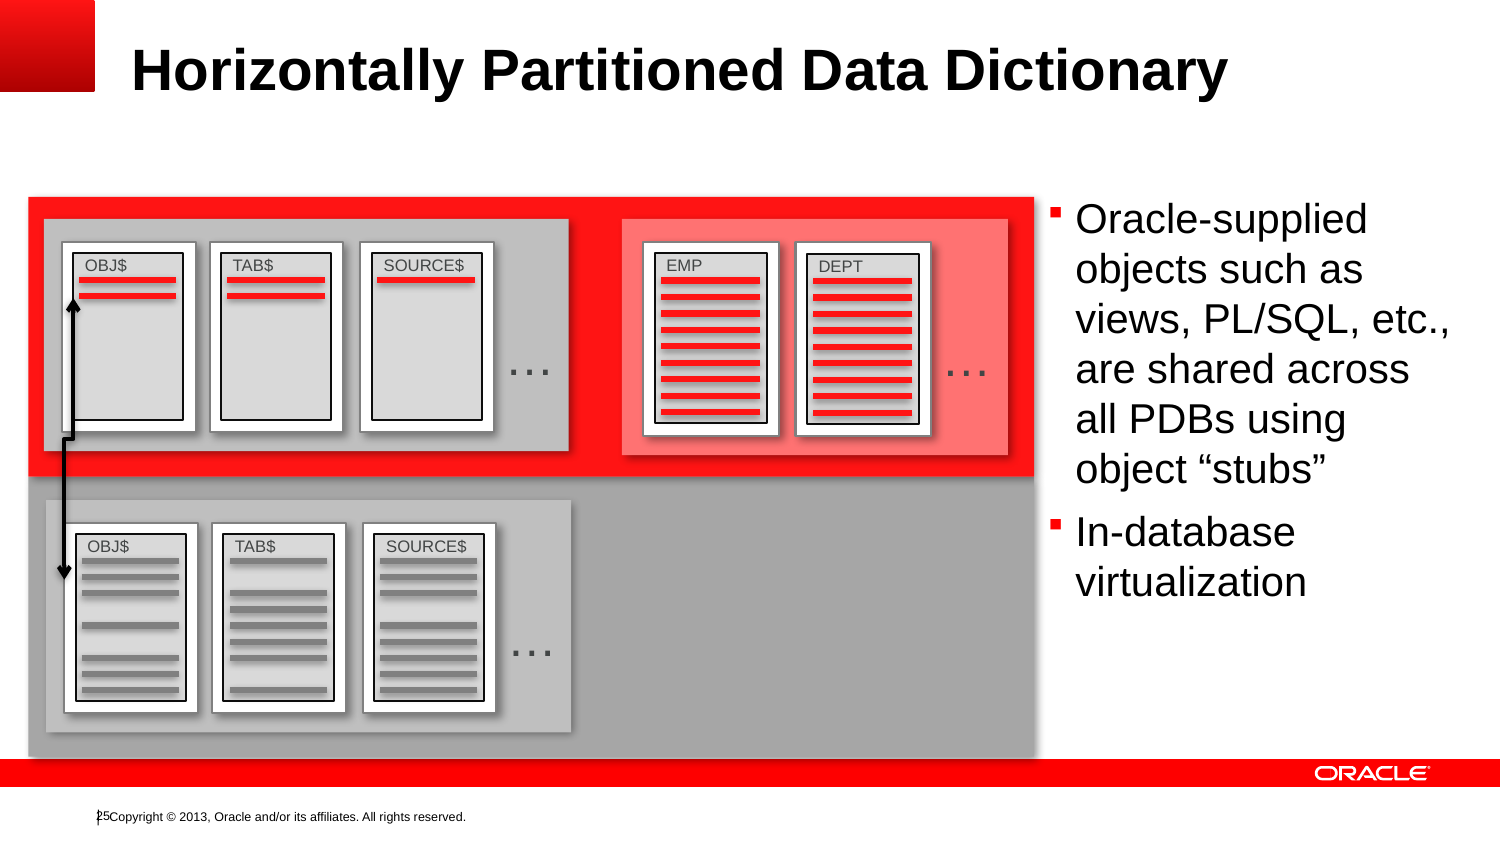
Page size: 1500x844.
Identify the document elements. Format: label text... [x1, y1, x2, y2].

picture [0, 759, 1500, 787]
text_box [45, 499, 573, 733]
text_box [43, 218, 1009, 456]
title Horizontally Partitioned Data Dictionary [131, 40, 1483, 108]
text_box [26, 195, 1036, 479]
text_box Oracle-supplied objects such as views, PL/SQL, etc., are shared across all PDBs using object “stubs” In-database virtualization [1037, 191, 1482, 561]
text_box [26, 483, 1036, 759]
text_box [64, 297, 74, 580]
